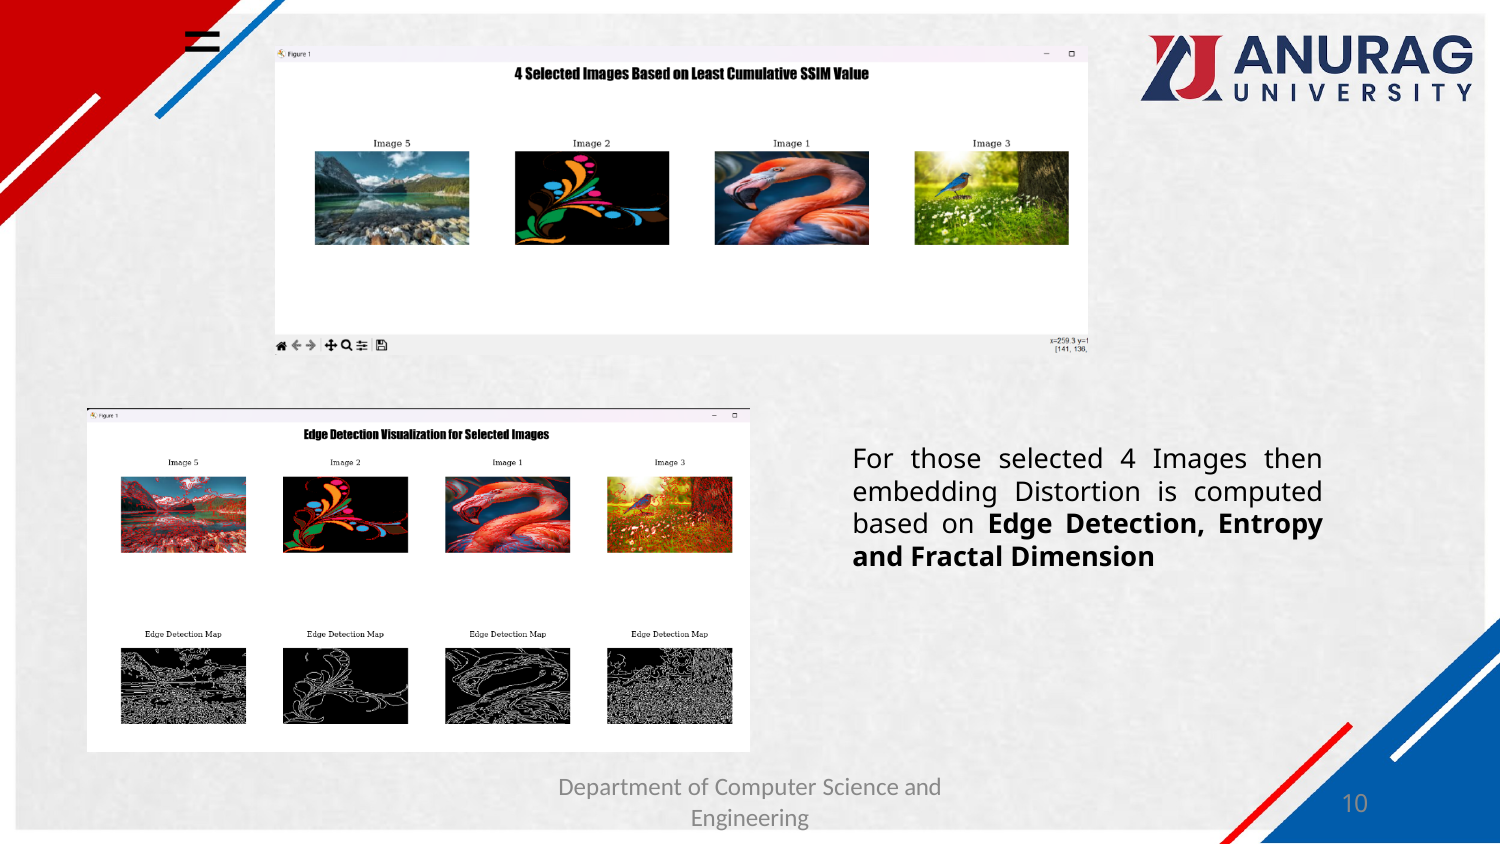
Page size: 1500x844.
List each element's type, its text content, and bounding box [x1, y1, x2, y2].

text_box For those selected 4 Images then embedding Distortion is computed based on Edge Detection, Entropy and Fractal Dimension [837, 434, 1338, 579]
slide_number 10 [1325, 787, 1426, 810]
footer Department of Computer Science and Engineering [556, 774, 944, 835]
title = [181, 0, 1055, 85]
picture [0, 0, 1500, 844]
